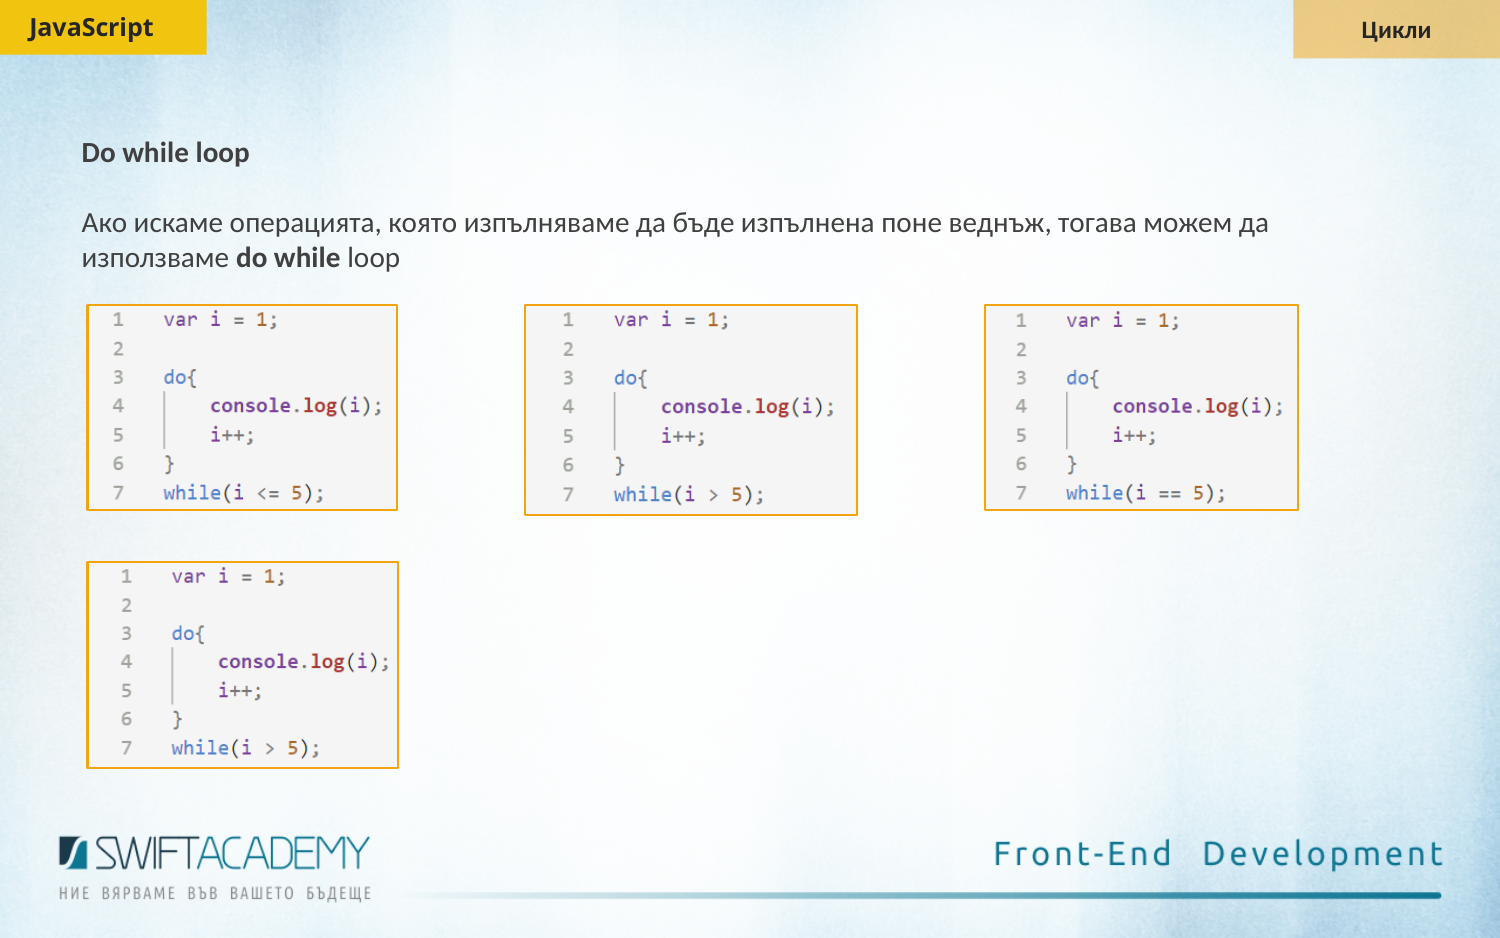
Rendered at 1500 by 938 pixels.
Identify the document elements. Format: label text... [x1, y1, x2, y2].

text_box Цикли [1293, 6, 1500, 52]
text_box Do while loop Ако искаме операцията, която изпълняваме да бъде изпълнена поне веднъж, тогава можем да използваме do while loop [66, 126, 1426, 281]
picture [0, 0, 1500, 938]
text_box [0, 0, 208, 56]
text_box [1292, 0, 1500, 59]
text_box JavaScript [14, 4, 198, 49]
